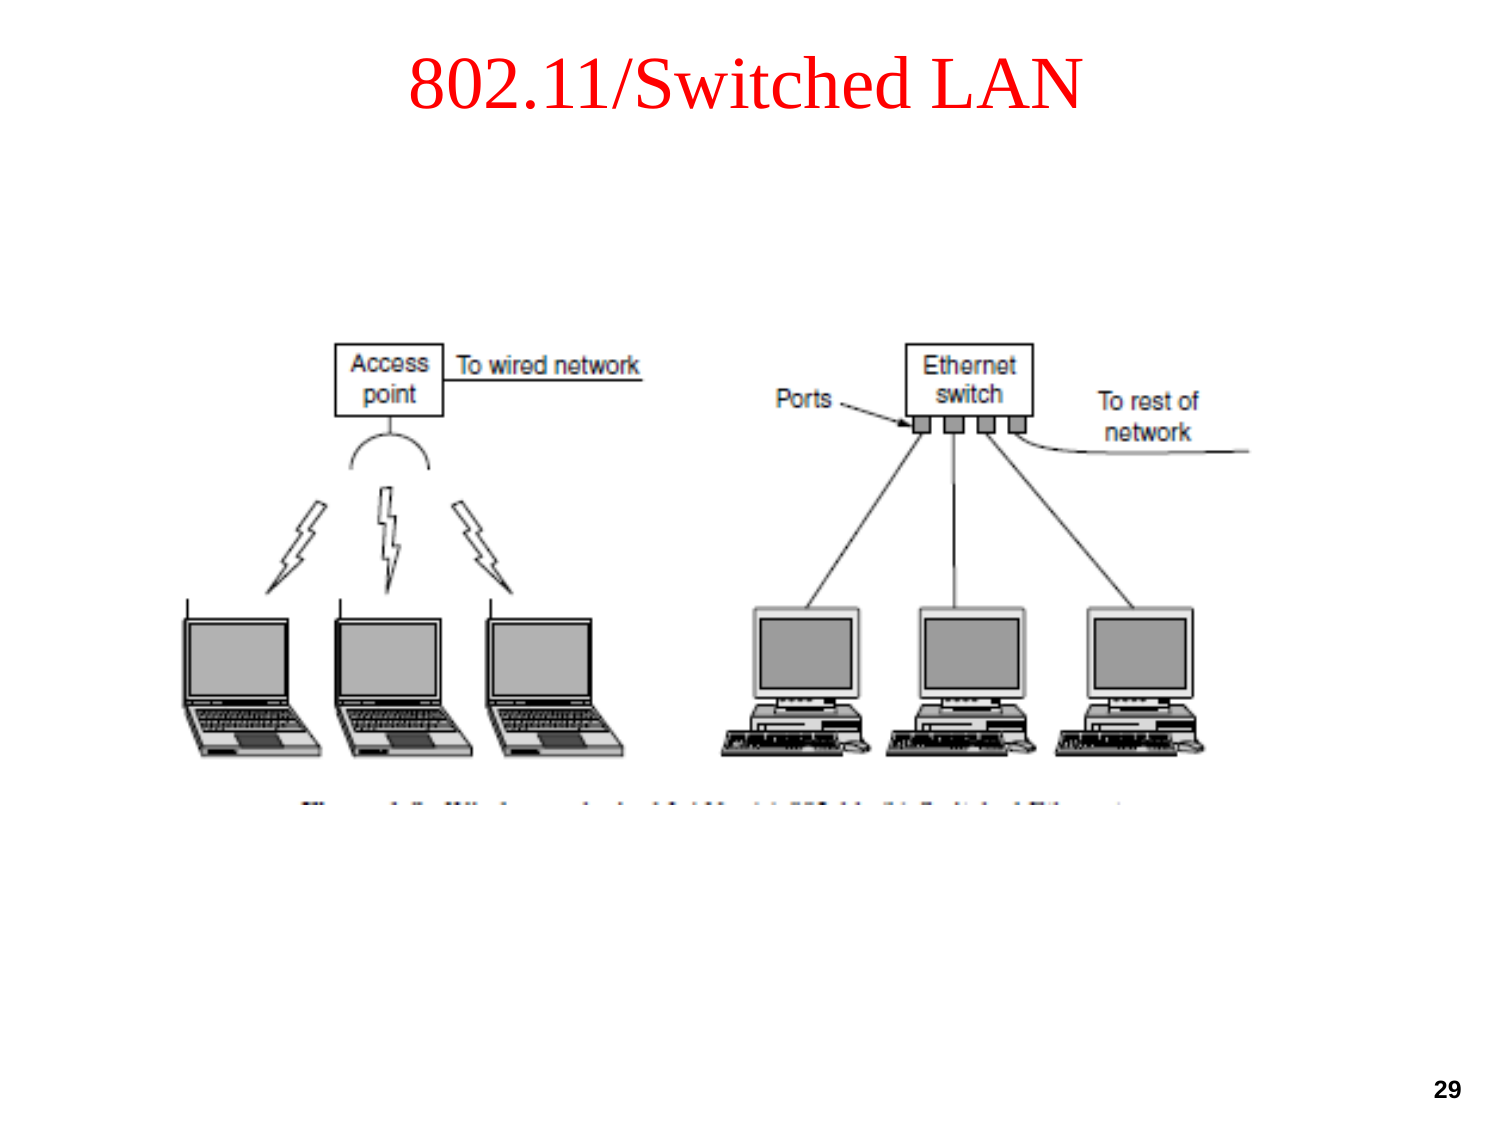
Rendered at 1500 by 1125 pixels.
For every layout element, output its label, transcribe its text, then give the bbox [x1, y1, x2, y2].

picture [144, 308, 1326, 805]
title 802.11/Switched LAN [25, 17, 1469, 141]
